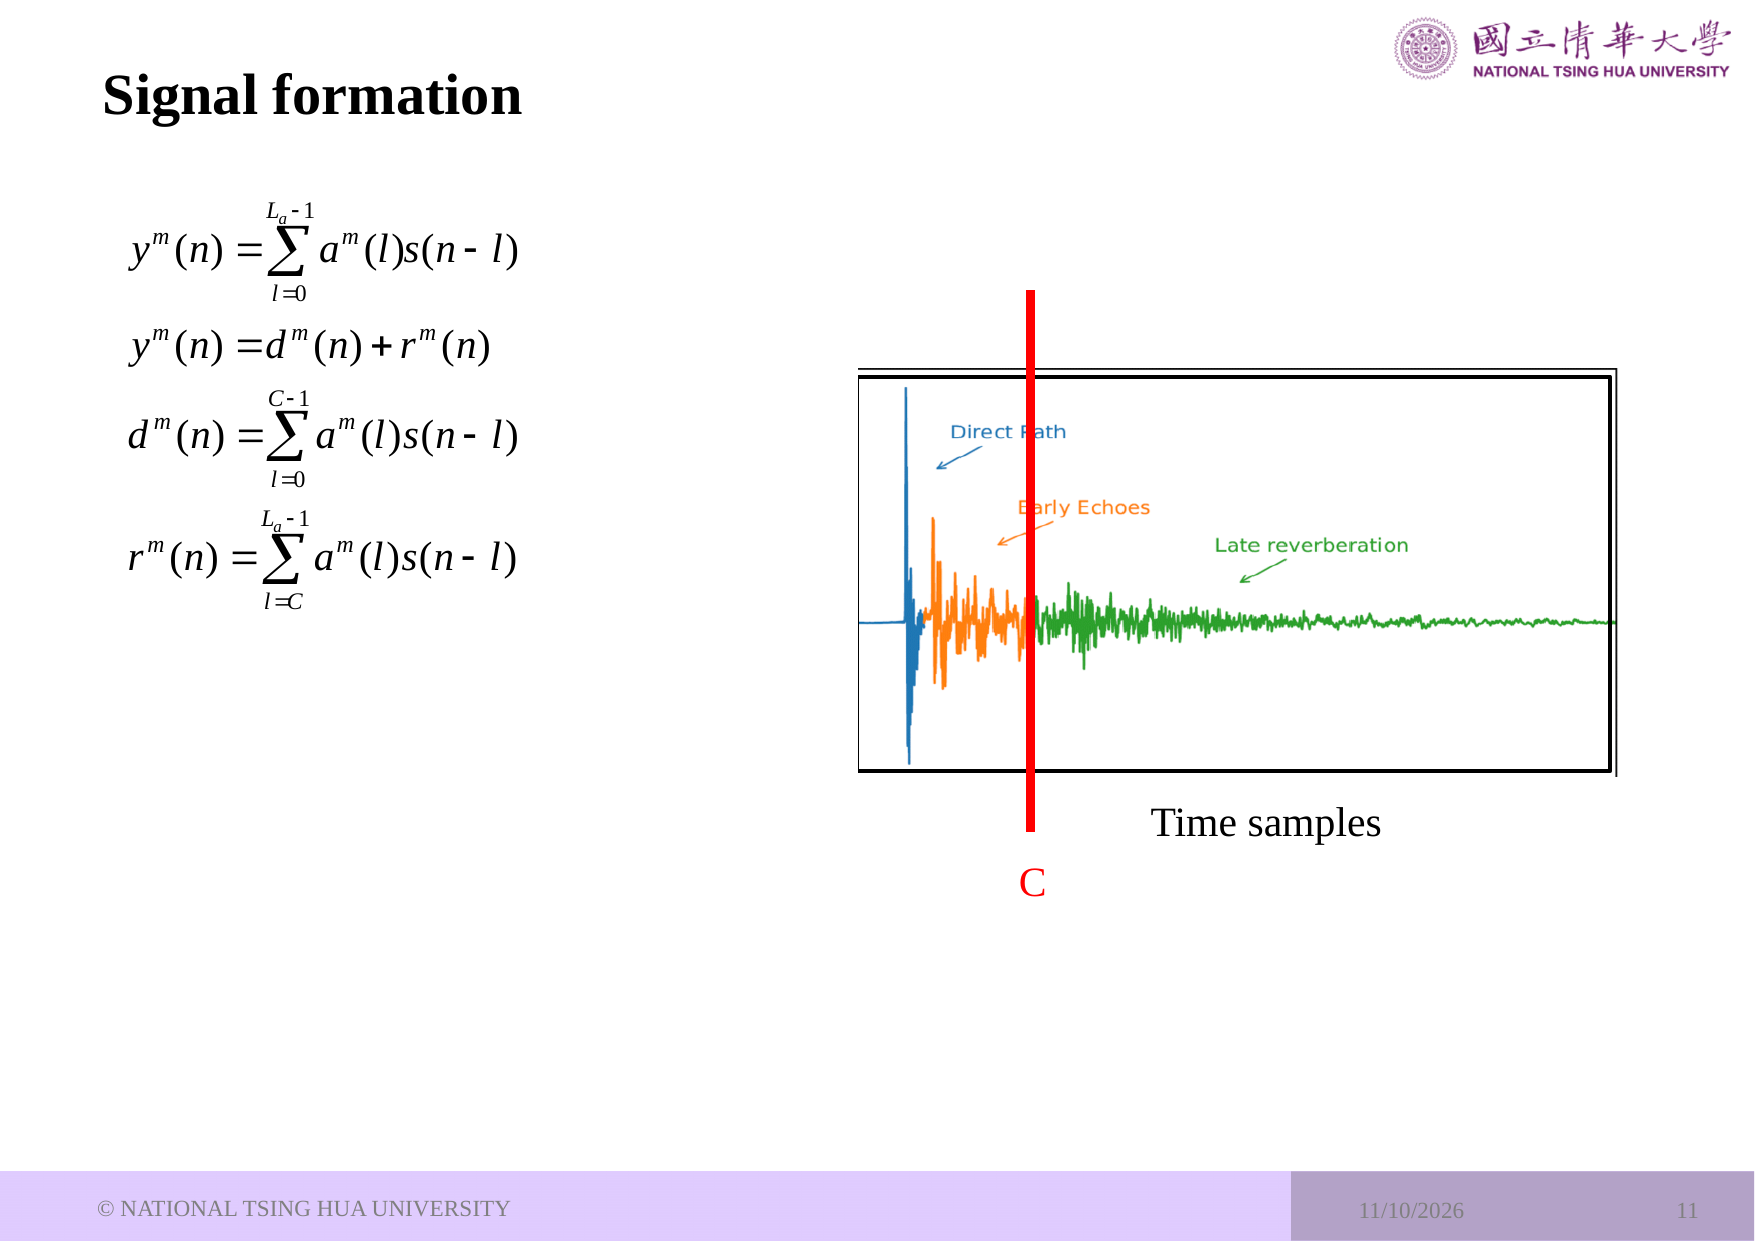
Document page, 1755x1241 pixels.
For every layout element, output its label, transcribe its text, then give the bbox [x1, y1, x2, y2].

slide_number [1343, 1180, 1551, 1239]
title Signal formation [87, 35, 1257, 140]
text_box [121, 189, 526, 621]
picture [1388, 2, 1755, 95]
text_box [765, 289, 1673, 913]
footer © NATIONAL TSING HUA UNIVERSITY [82, 1177, 562, 1236]
picture [0, 1171, 1291, 1241]
slide_number 11 [1577, 1180, 1714, 1239]
